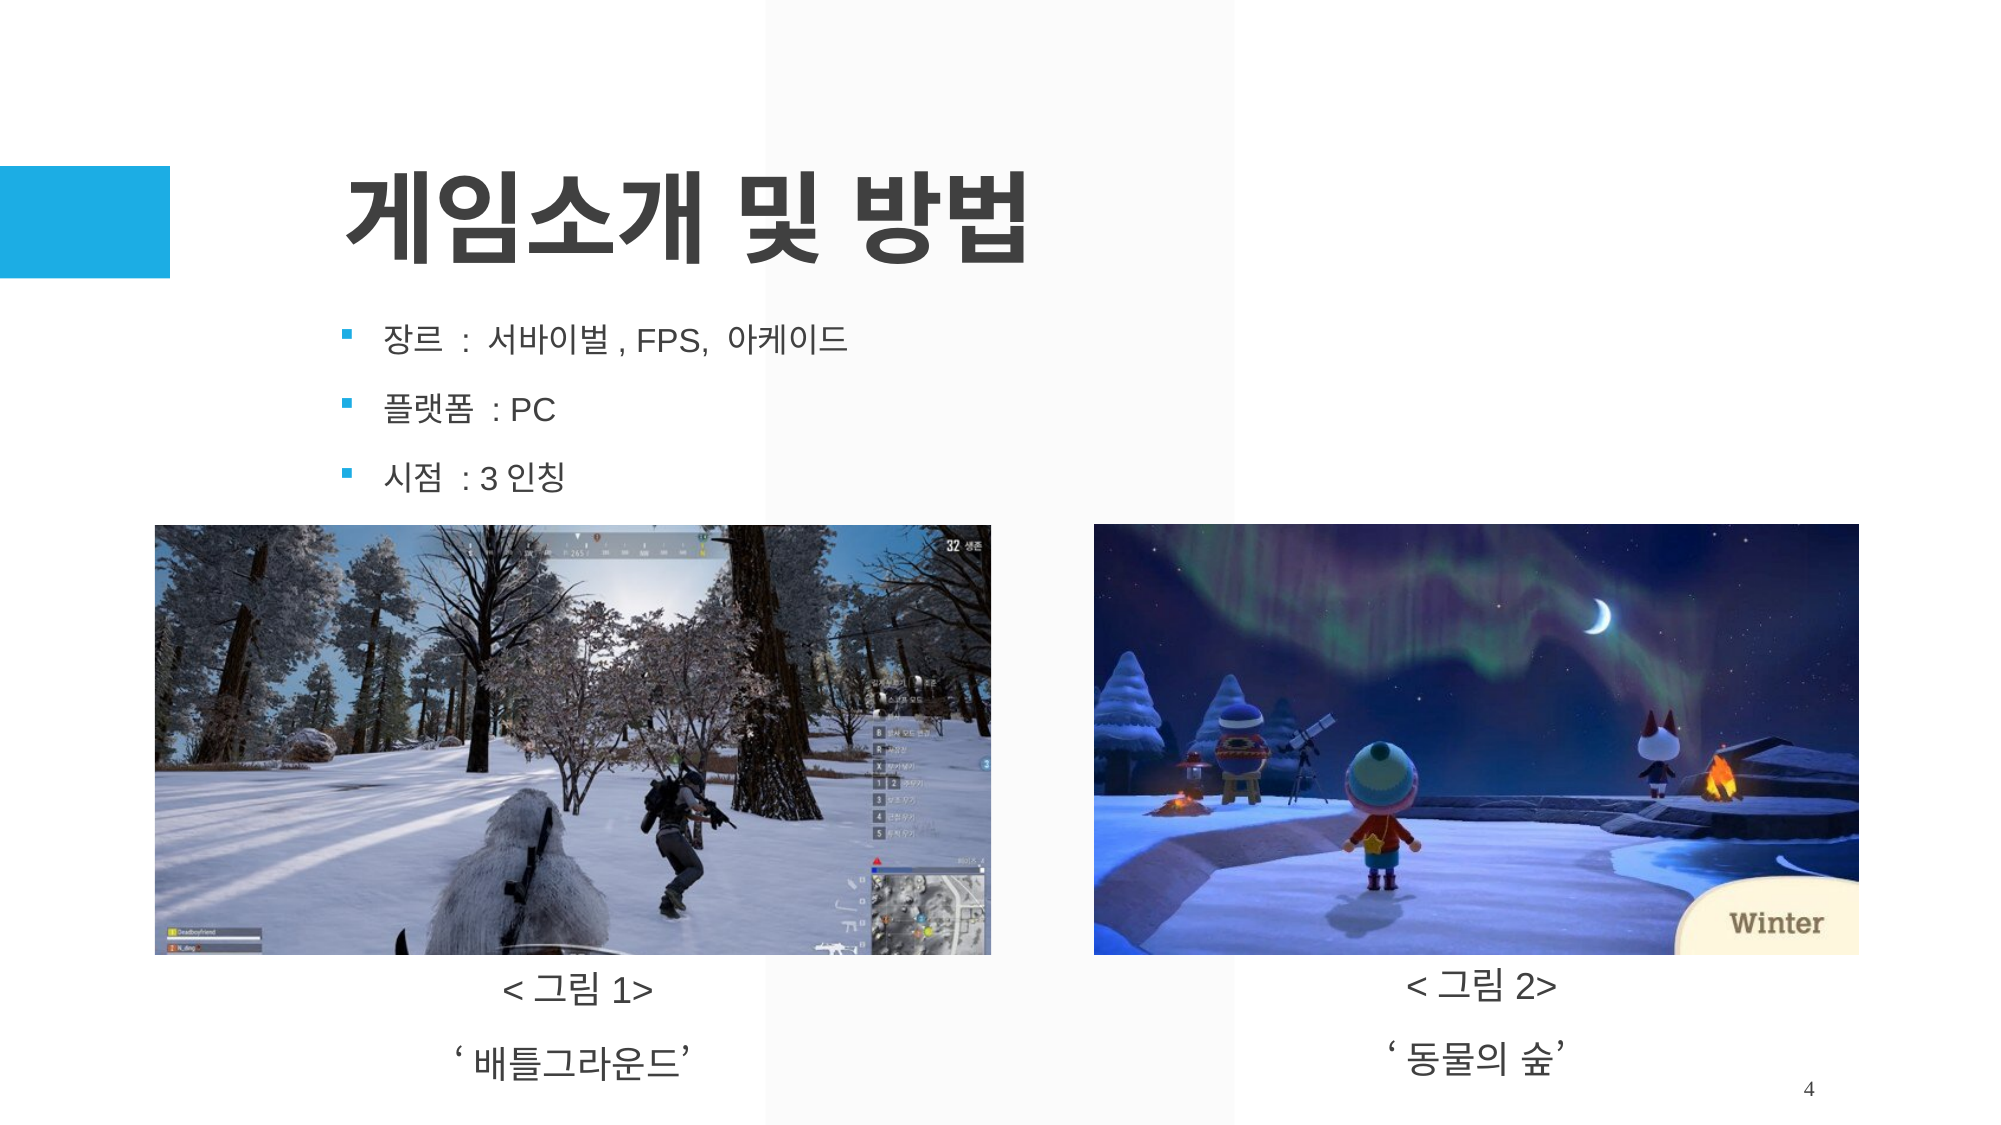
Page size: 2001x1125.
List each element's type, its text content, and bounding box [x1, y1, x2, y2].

text_box <그림1> ‘배틀그라운드’ [413, 964, 732, 1125]
slide_number 4 [1702, 1057, 1830, 1118]
picture [154, 524, 992, 955]
title 게임소개 및 방법 [328, 47, 1979, 285]
text_box 장르 : 서바이벌, FPS, 아케이드 플랫폼 : PC 시점 : 3인칭 [339, 311, 897, 515]
picture [1093, 524, 1860, 955]
text_box <그림2> ‘동물의 숲’ [1317, 964, 1636, 1125]
